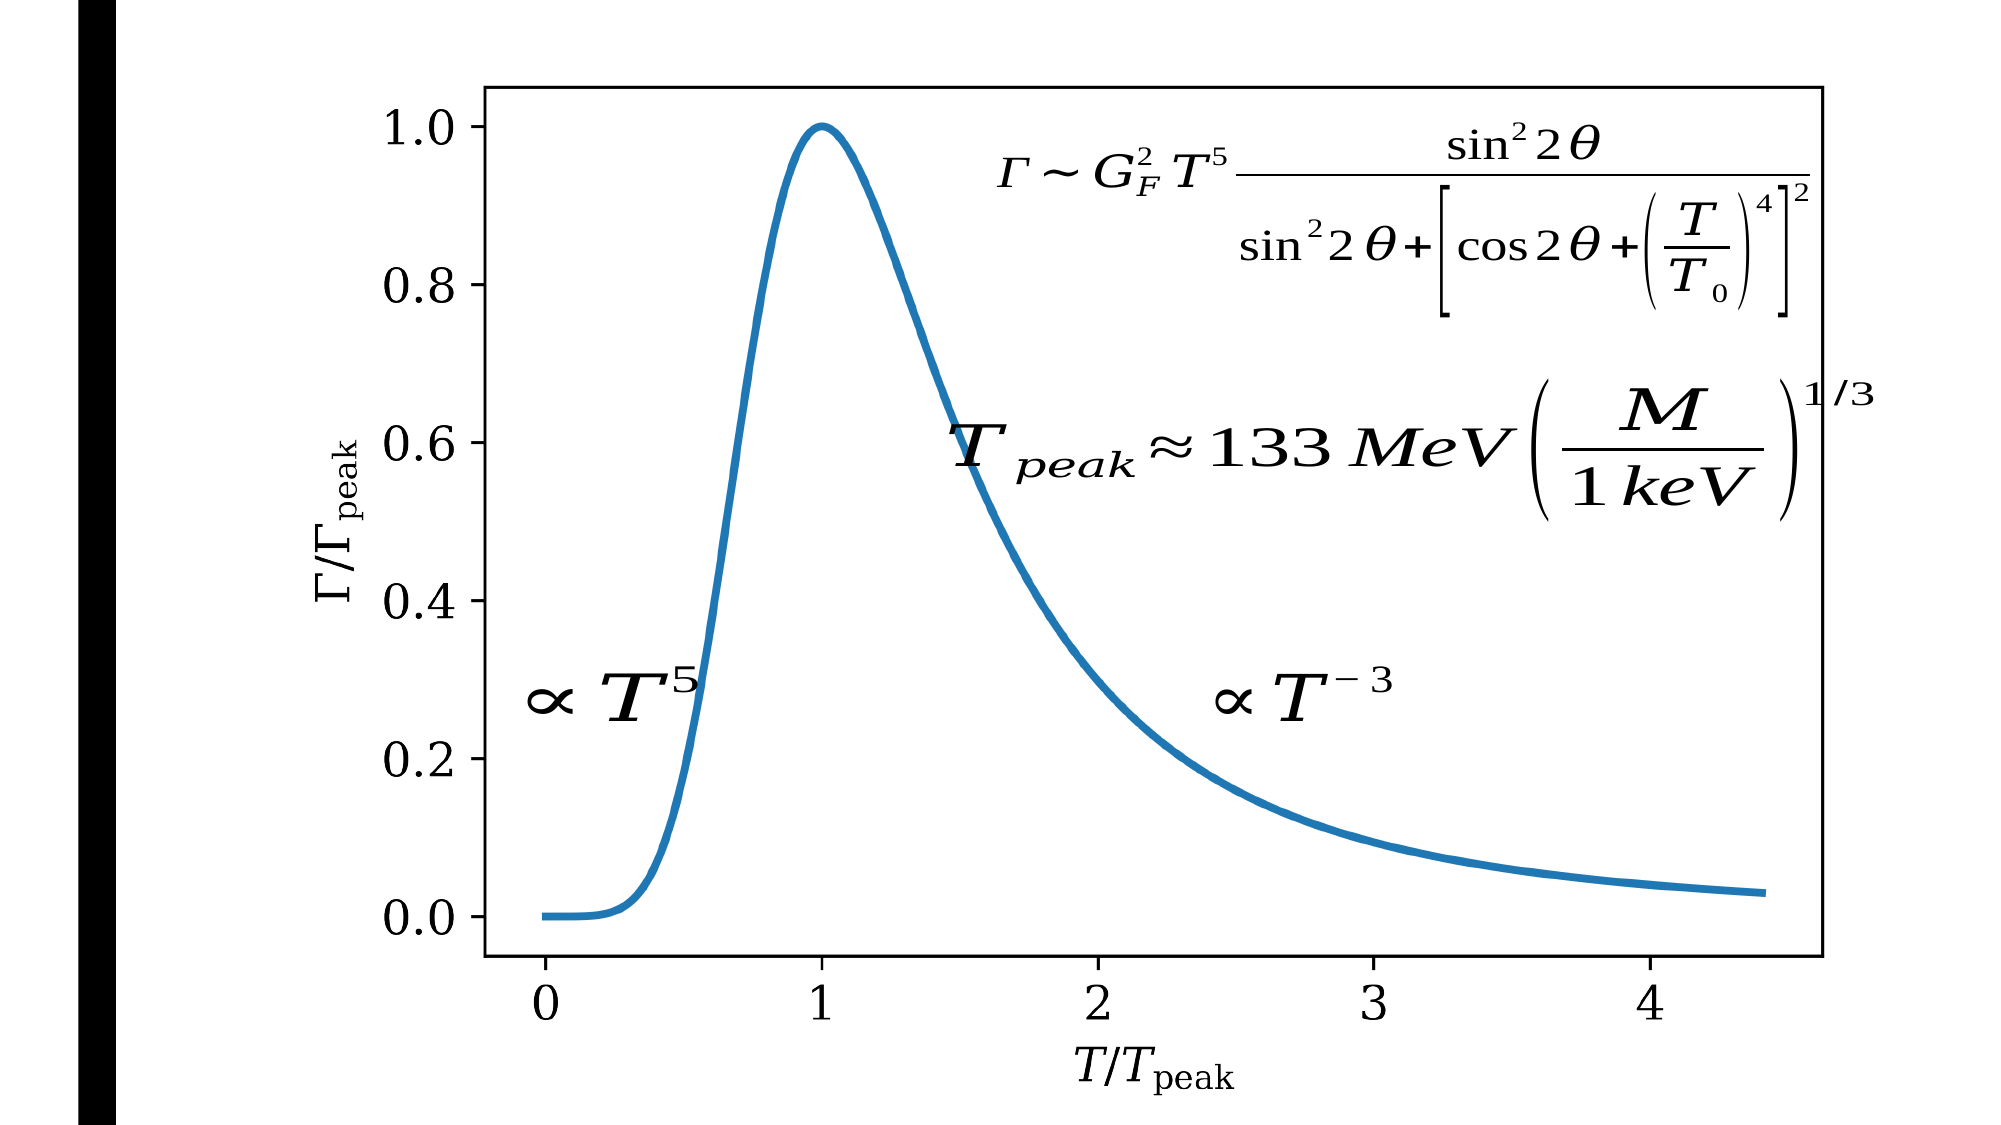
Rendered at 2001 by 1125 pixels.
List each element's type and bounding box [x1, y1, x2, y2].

picture [285, 58, 1851, 1125]
